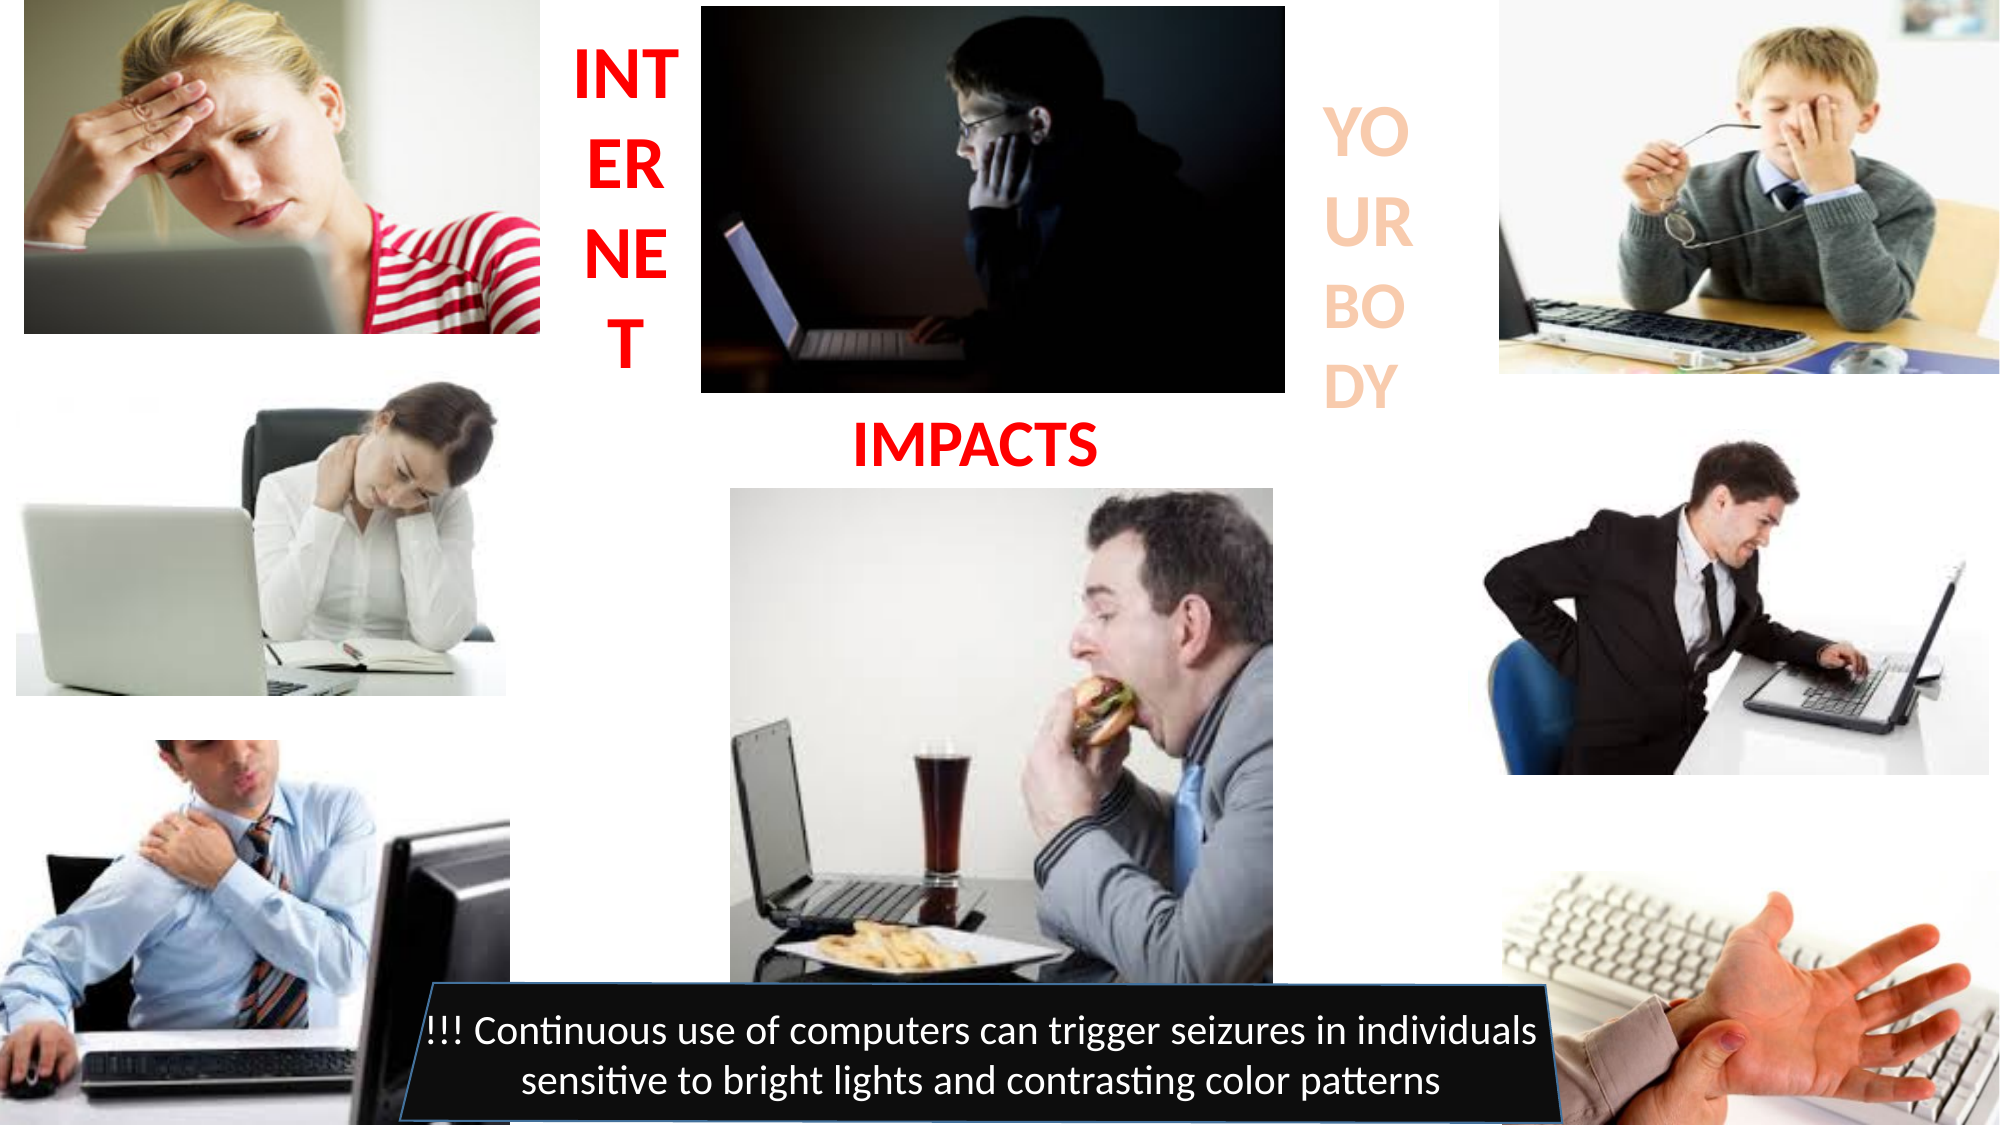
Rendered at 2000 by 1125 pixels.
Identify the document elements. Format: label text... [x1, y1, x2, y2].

picture [701, 5, 1285, 393]
picture [1499, 0, 2000, 374]
text_box IMPACTS [837, 393, 1228, 488]
text_box INTERNET [556, 15, 696, 391]
picture [24, 0, 540, 334]
picture [16, 370, 506, 696]
picture [730, 488, 1273, 1014]
picture [1468, 429, 1989, 775]
picture [0, 740, 510, 1125]
picture [1502, 871, 2000, 1125]
text_box YOUR BODY [1308, 74, 1447, 429]
text_box !!! Continuous use of computers can trigger seizures in individuals sensitive to bright lights and contrasting color patterns [510, 981, 1502, 1124]
